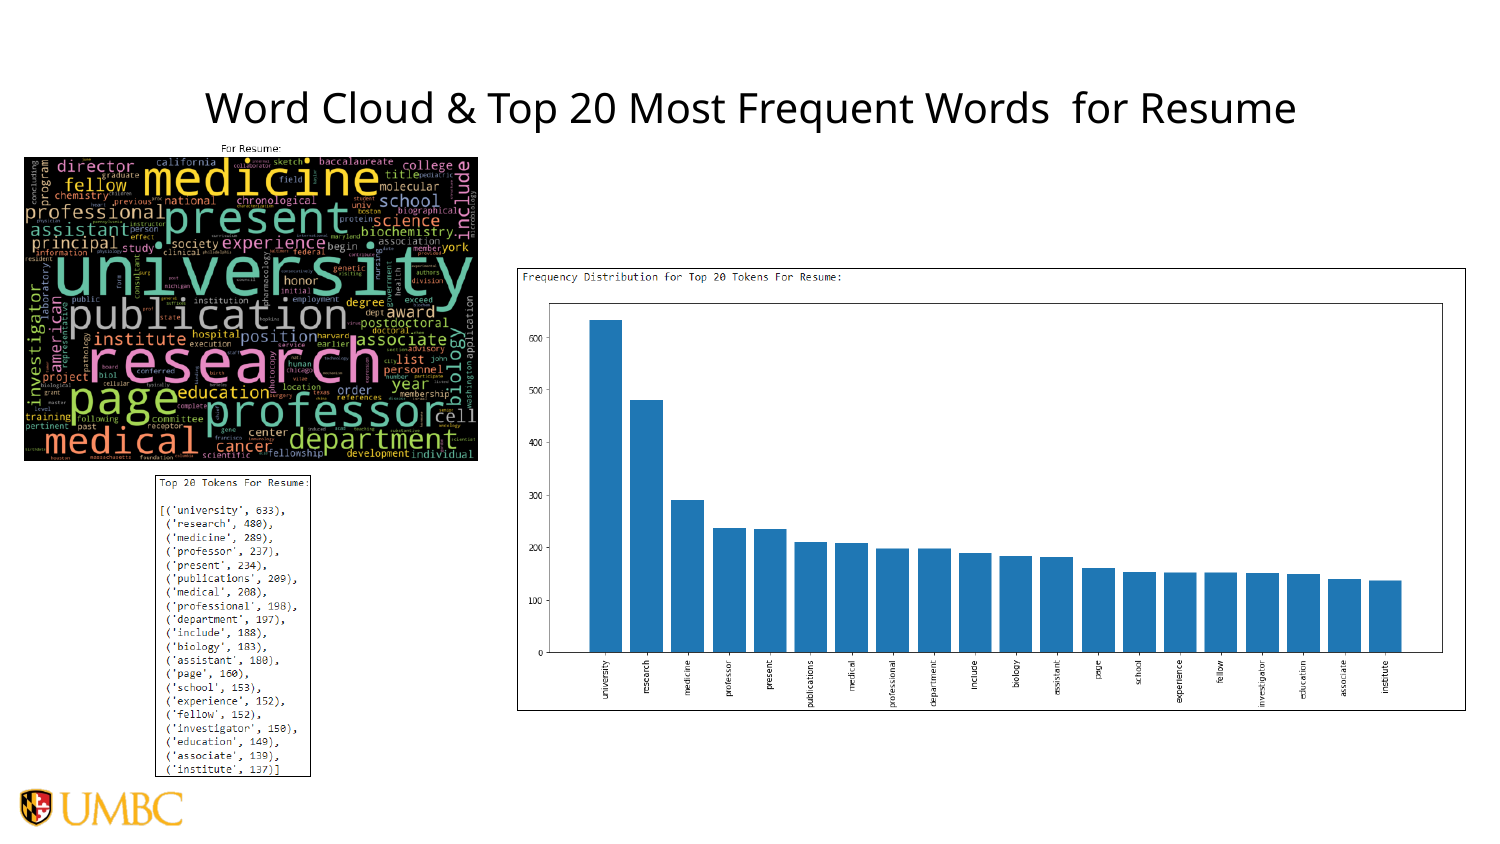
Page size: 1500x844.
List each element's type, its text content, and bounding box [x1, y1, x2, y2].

picture [17, 138, 483, 466]
text_box Word Cloud & Top 20 Most Frequent Words for Resume [117, 67, 1385, 147]
picture [17, 475, 311, 844]
picture [516, 268, 1467, 711]
